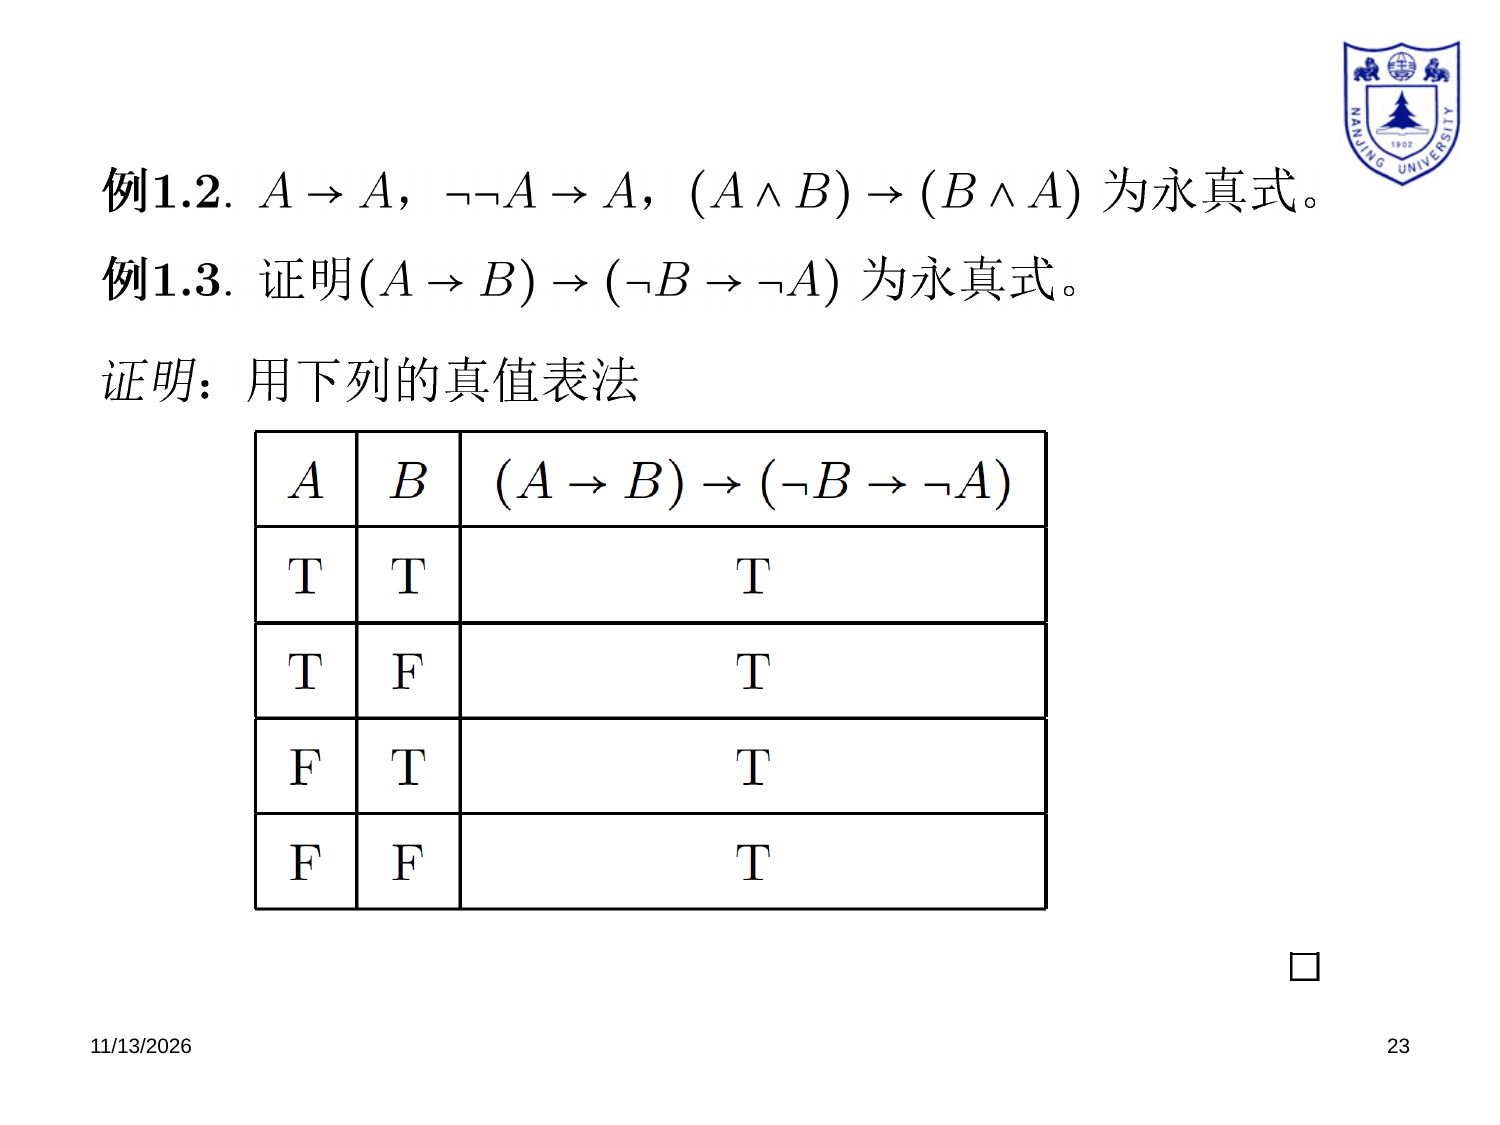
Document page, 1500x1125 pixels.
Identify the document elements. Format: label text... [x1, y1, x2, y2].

picture [1337, 37, 1467, 189]
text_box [99, 162, 1317, 224]
picture [249, 424, 1050, 914]
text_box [99, 351, 640, 410]
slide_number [75, 1025, 425, 1100]
slide_number 23 [1074, 1025, 1425, 1100]
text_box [99, 251, 1076, 313]
picture [1287, 949, 1322, 983]
